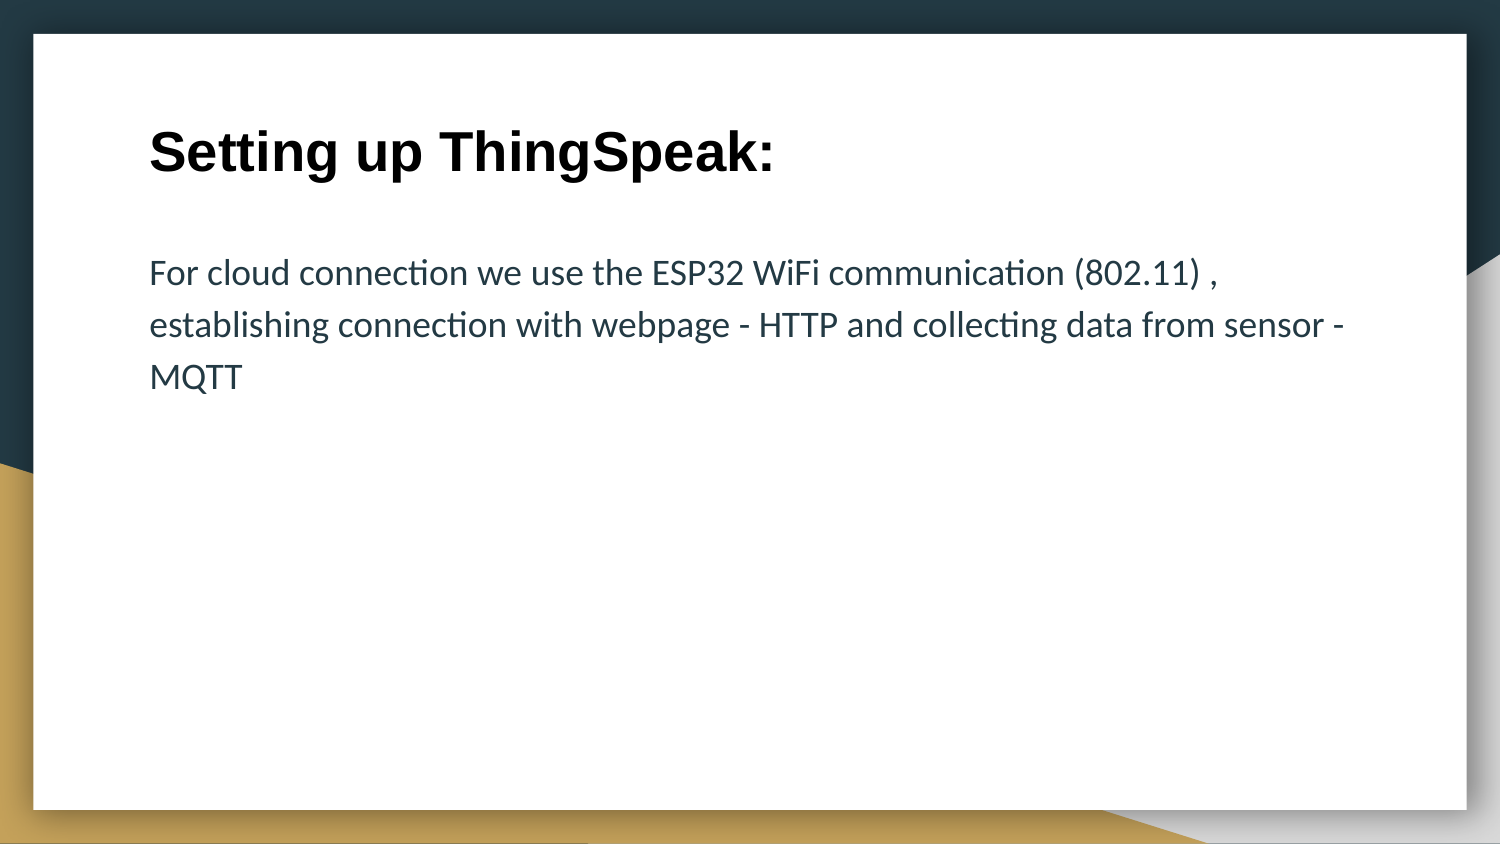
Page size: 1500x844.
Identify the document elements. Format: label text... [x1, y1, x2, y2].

title Setting up ThingSpeak: [134, 100, 1366, 189]
list For cloud connection we use the ESP32 WiFi communication (802.11) , establishing connection with webpage - HTTP and collecting data from sensor -MQTT [134, 226, 1366, 776]
